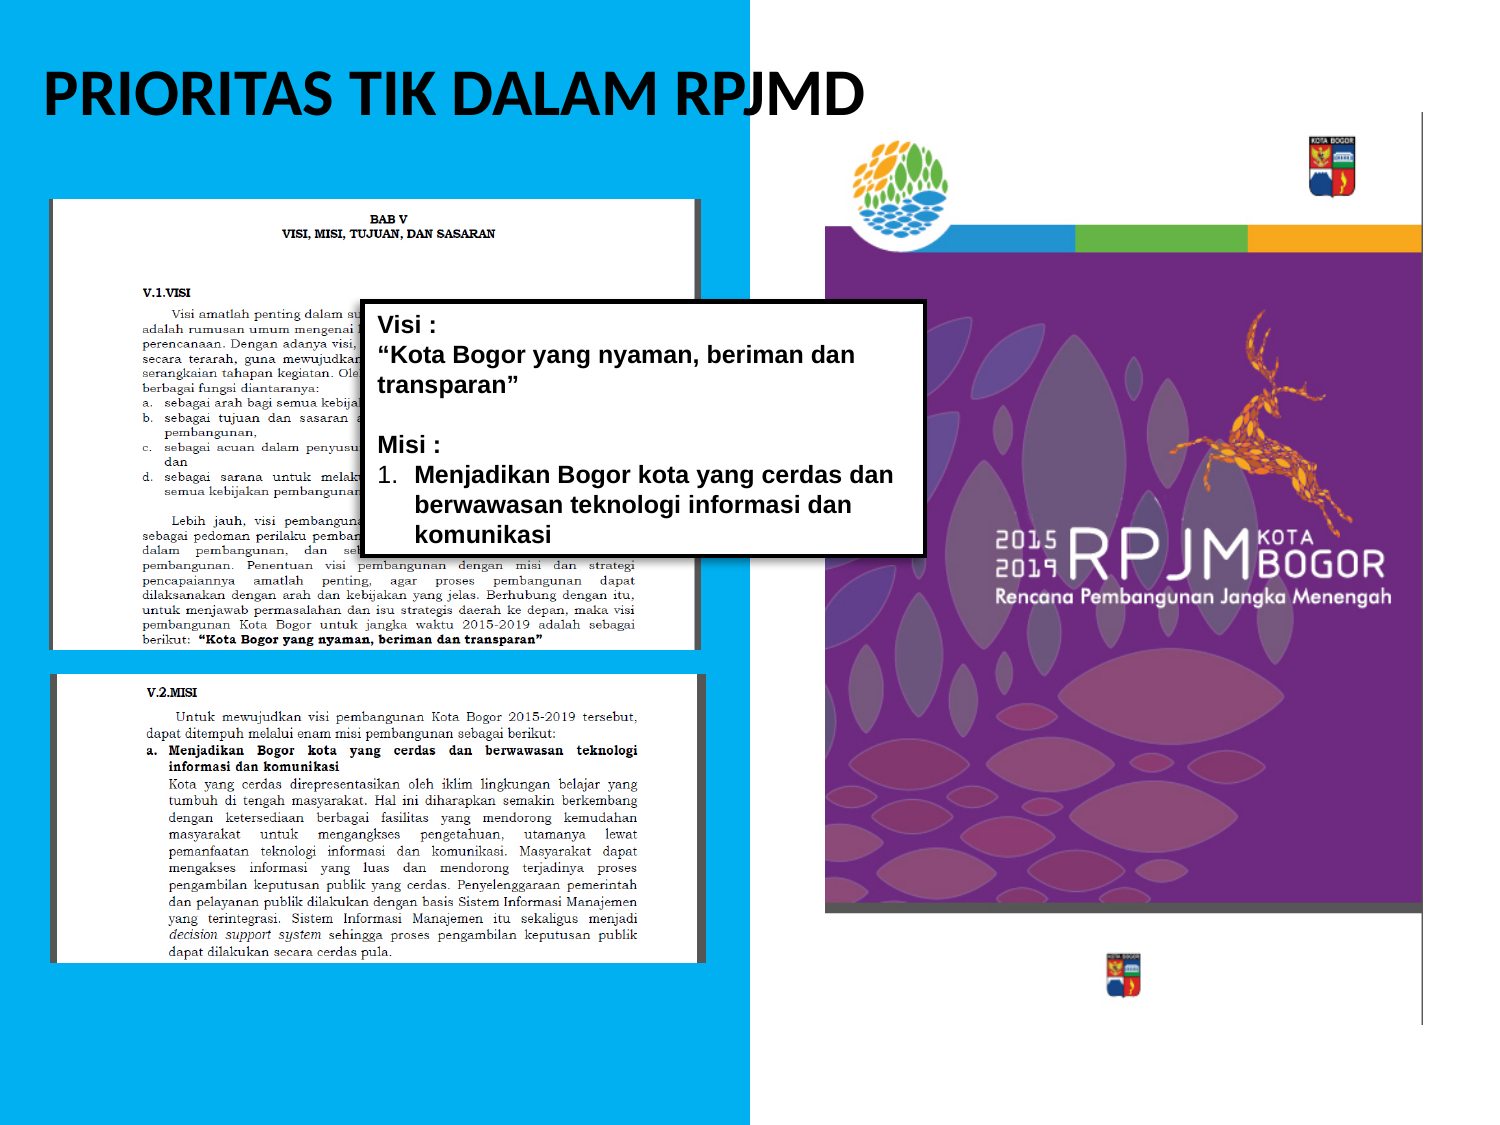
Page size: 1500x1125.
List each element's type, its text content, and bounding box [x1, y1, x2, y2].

text_box PRIORITAS TIK DALAM RPJMD [28, 41, 882, 137]
text_box [0, 0, 752, 1125]
picture [50, 200, 701, 649]
picture [824, 112, 1423, 1026]
picture [51, 675, 705, 962]
text_box Visi : “Kota Bogor yang nyaman, beriman dan transparan” Misi : 1. Menjadikan Bogor kota yang cerdas dan berwawasan teknologi informasi dan komunikasi [705, 301, 819, 556]
